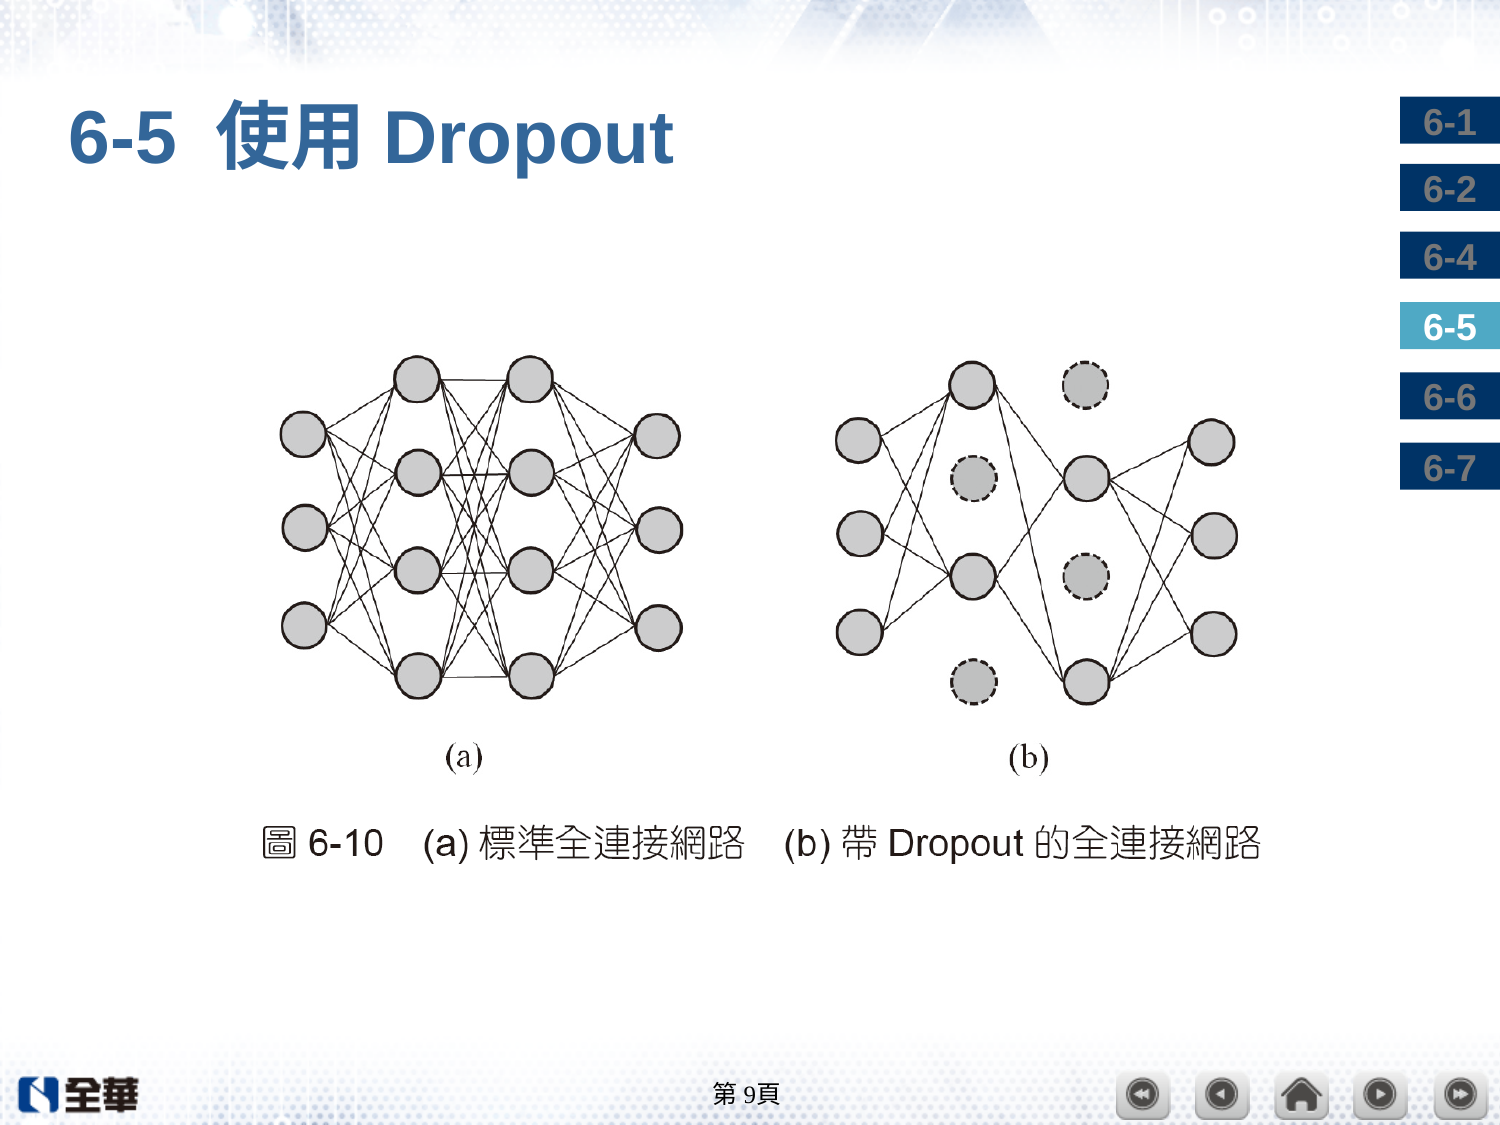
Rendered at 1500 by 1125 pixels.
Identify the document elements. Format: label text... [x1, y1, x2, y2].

picture [0, 0, 1500, 1125]
title 6-5 使用Dropout [52, 74, 1389, 194]
